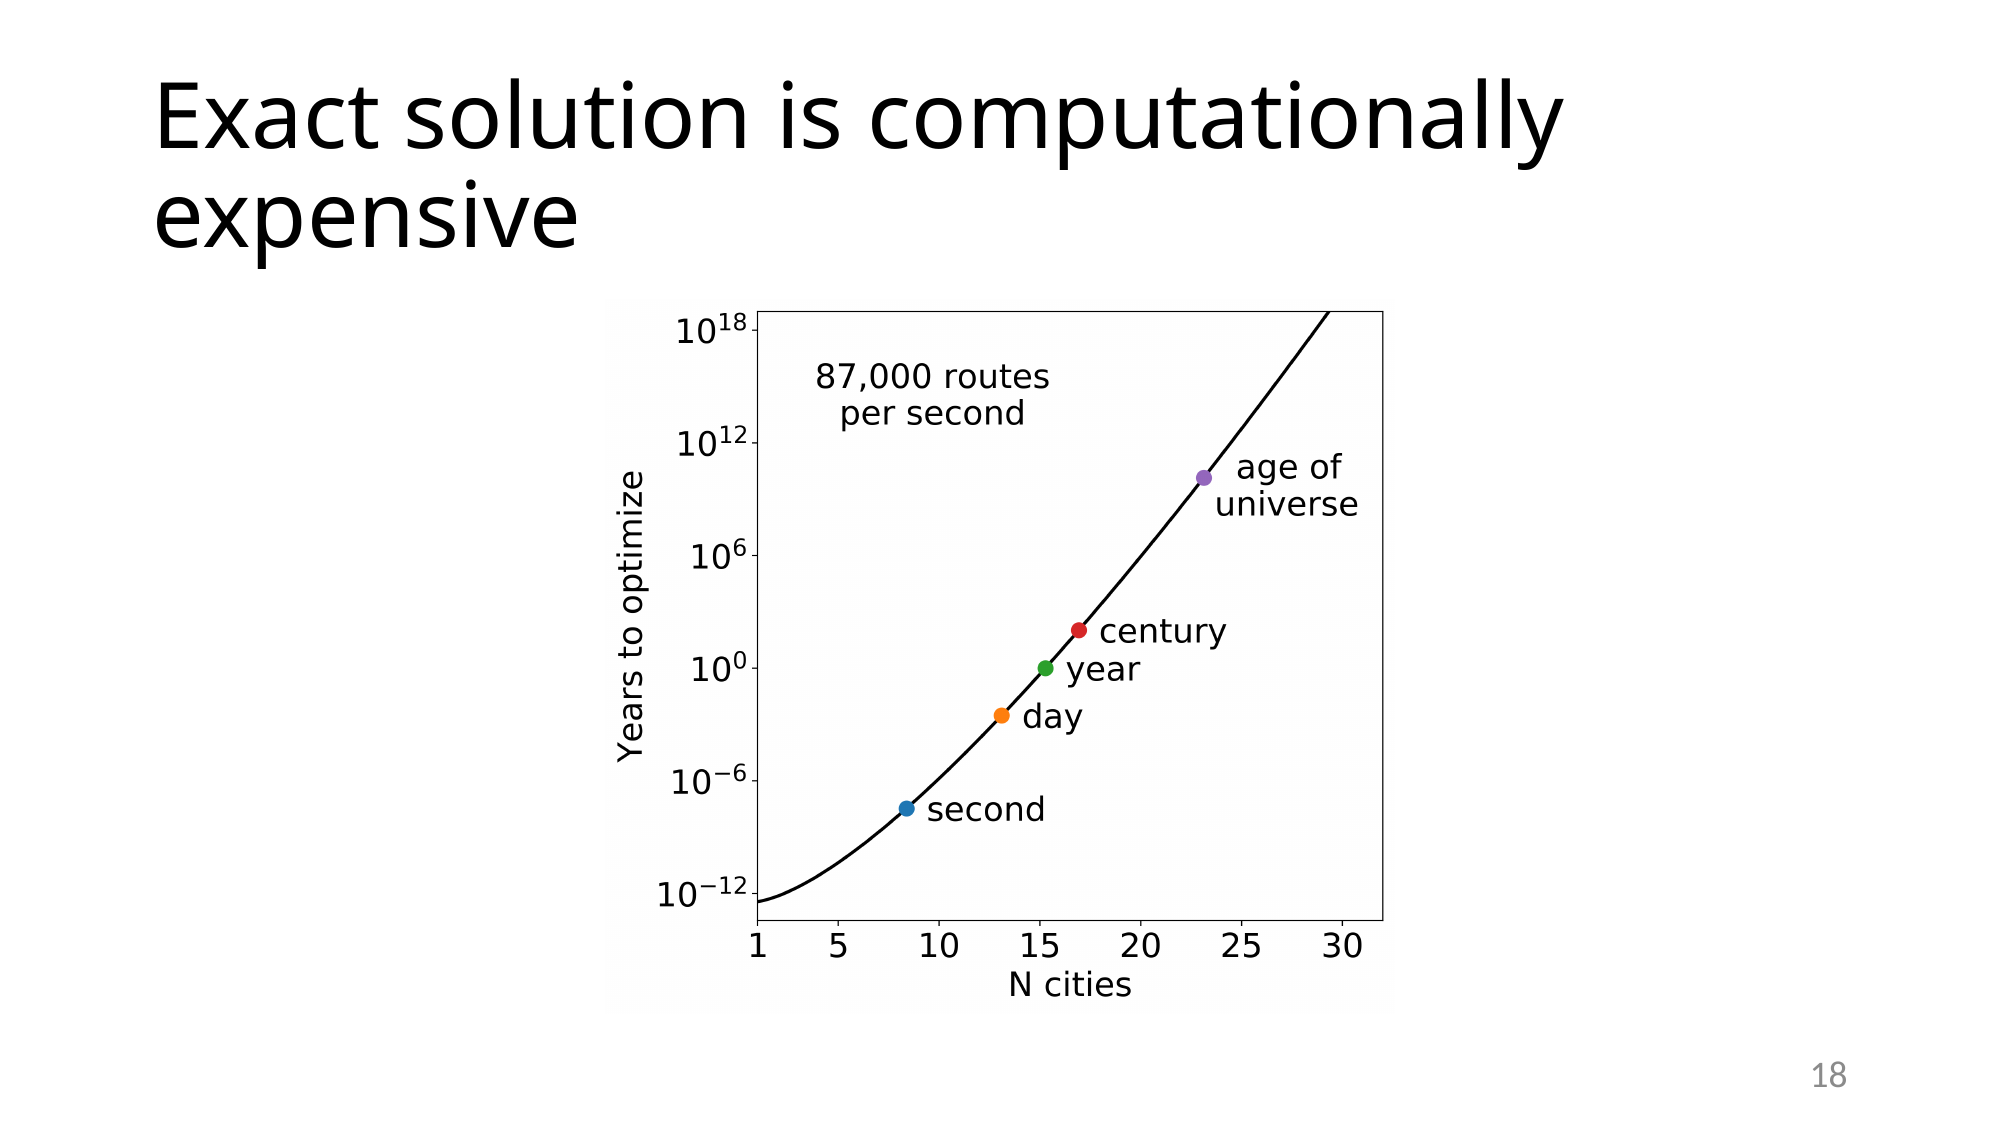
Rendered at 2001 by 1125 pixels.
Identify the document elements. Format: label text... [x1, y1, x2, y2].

slide_number 18 [1412, 1042, 1863, 1103]
title Exact solution is computationally expensive [137, 59, 1863, 278]
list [605, 299, 1395, 1014]
